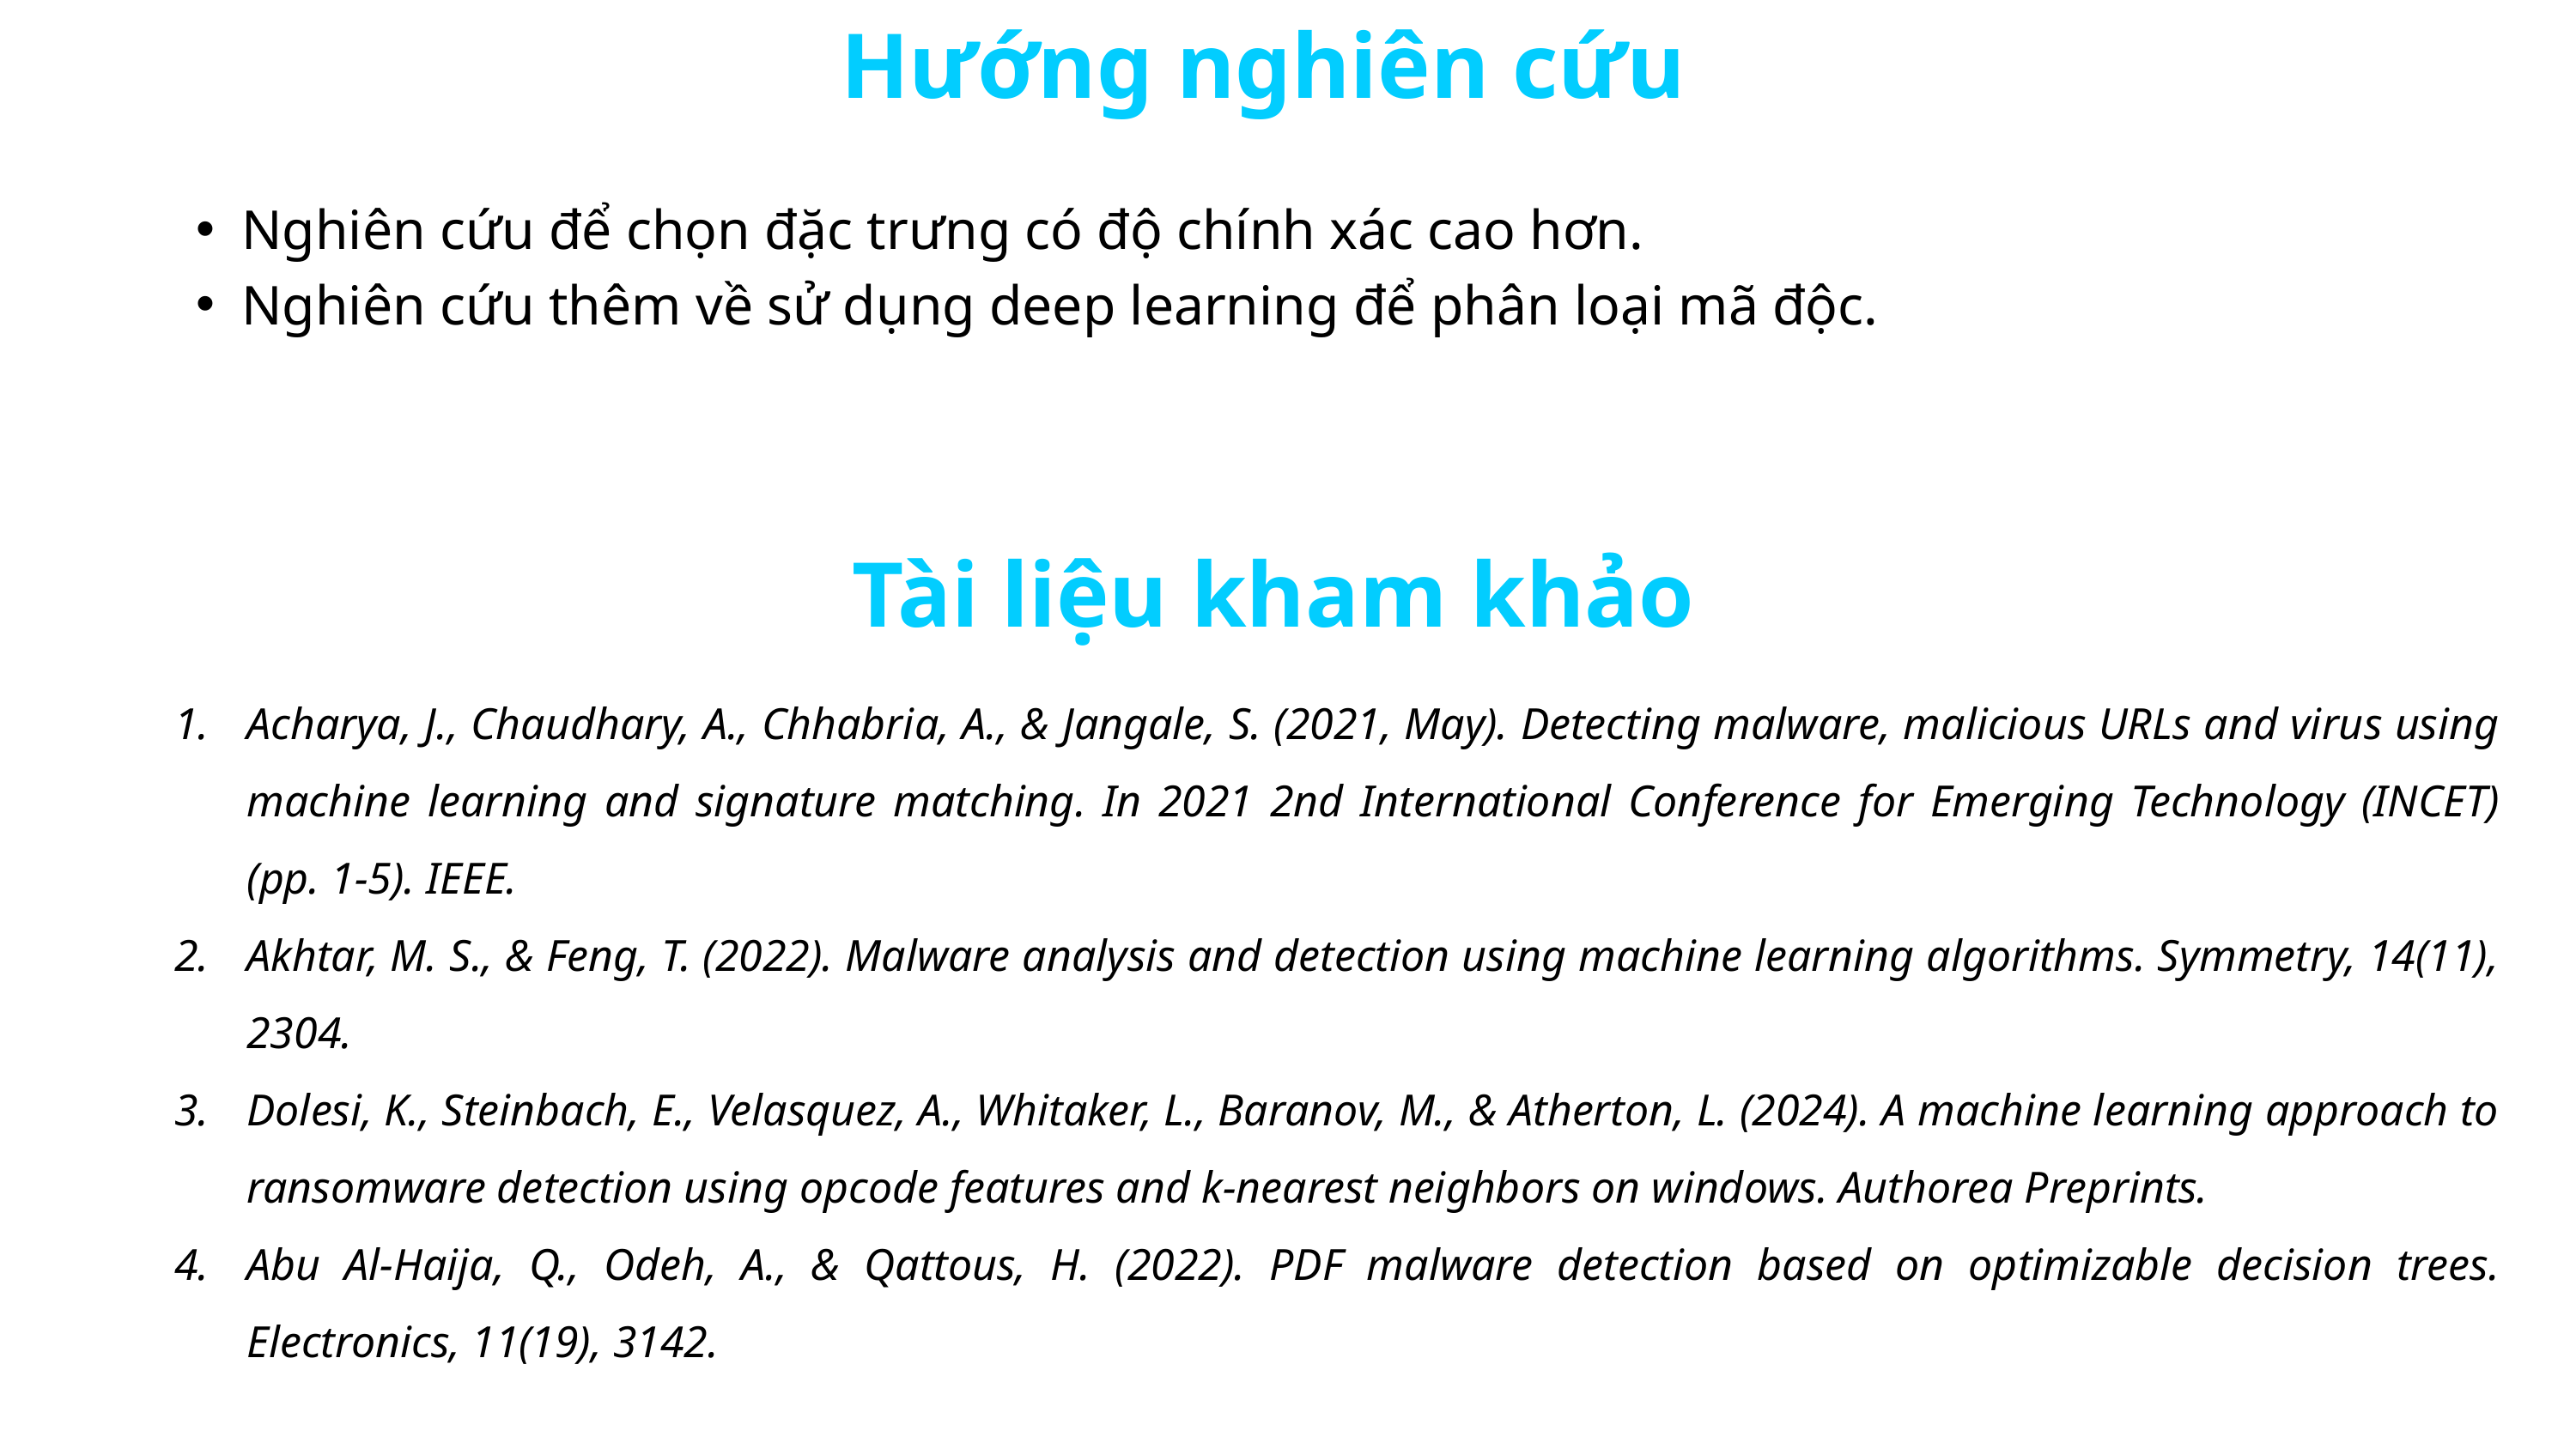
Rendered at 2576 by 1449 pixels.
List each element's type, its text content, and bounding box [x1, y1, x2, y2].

text_box Acharya, J., Chaudhary, A., Chhabria, A., & Jangale, S. (2021, May). Detecting malware, malicious URLs and virus using machine learning and signature matching. In 2021 2nd International Conference for Emerging Technology (INCET) (pp. 1-5). IEEE. Akhtar, M. S., & Feng, T. (2022). Malware analysis and detection using machine learning algorithms. Symmetry, 14(11), 2304. Dolesi, K., Steinbach, E., Velasquez, A., Whitaker, L., Baranov, M., & Atherton, L. (2024). A machine learning approach to ransomware detection using opcode features and k-nearest neighbors on windows. Authorea Preprints. Abu Al-Haija, Q., Odeh, A., & Qattous, H. (2022). PDF malware detection based on optimizable decision trees. Electronics, 11(19), 3142. [128, 670, 2501, 1367]
text_box Tài liệu kham khảo [656, 547, 1891, 646]
text_box Nghiên cứu để chọn đặc trưng có độ chính xác cao hơn. Nghiên cứu thêm về sử dụng deep learning để phân loại mã độc. [149, 185, 2426, 336]
text_box Hướng nghiên cứu [658, 18, 1893, 117]
